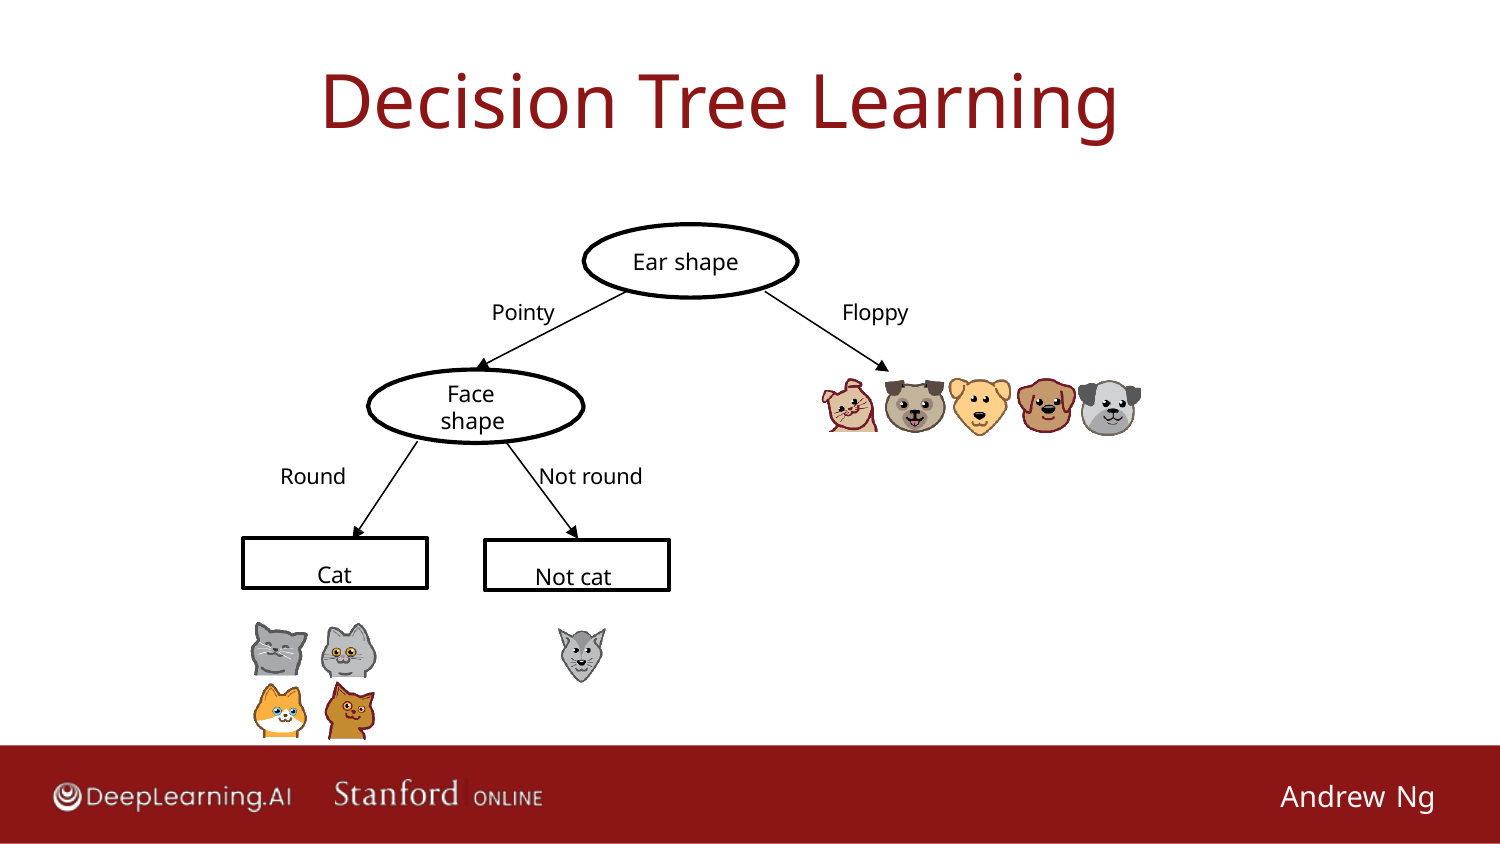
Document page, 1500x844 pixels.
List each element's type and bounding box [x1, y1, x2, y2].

text_box [821, 376, 1141, 437]
text_box [840, 296, 917, 325]
text_box [278, 460, 354, 489]
text_box [764, 290, 889, 372]
text_box [242, 440, 428, 588]
text_box [367, 224, 798, 591]
text_box [0, 621, 1500, 844]
title [80, 0, 1420, 195]
